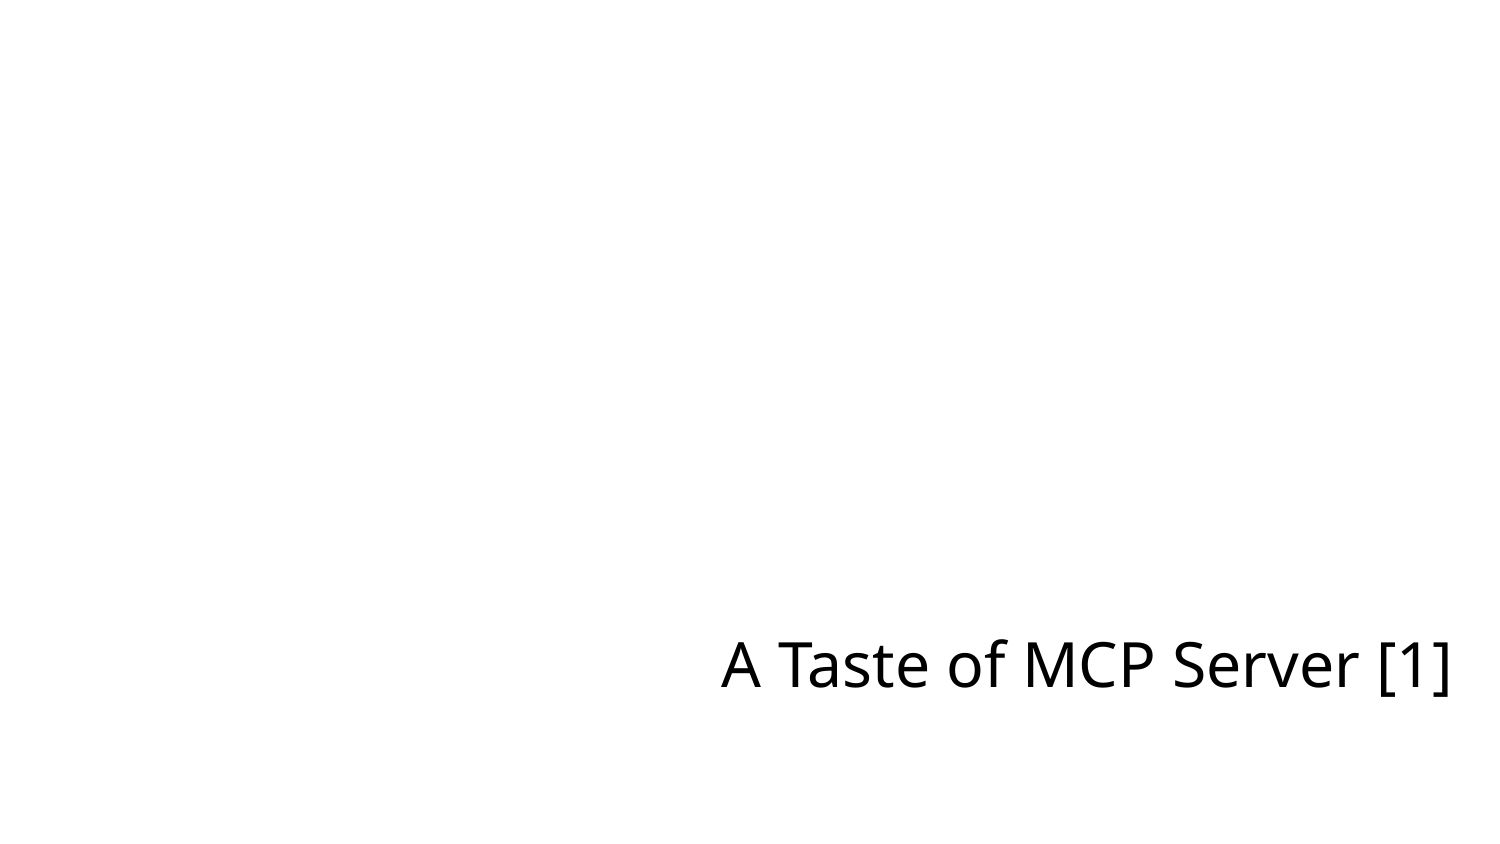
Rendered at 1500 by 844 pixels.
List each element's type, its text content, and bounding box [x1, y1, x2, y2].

subtitle A Taste of MCP Server [1] [70, 610, 1469, 802]
